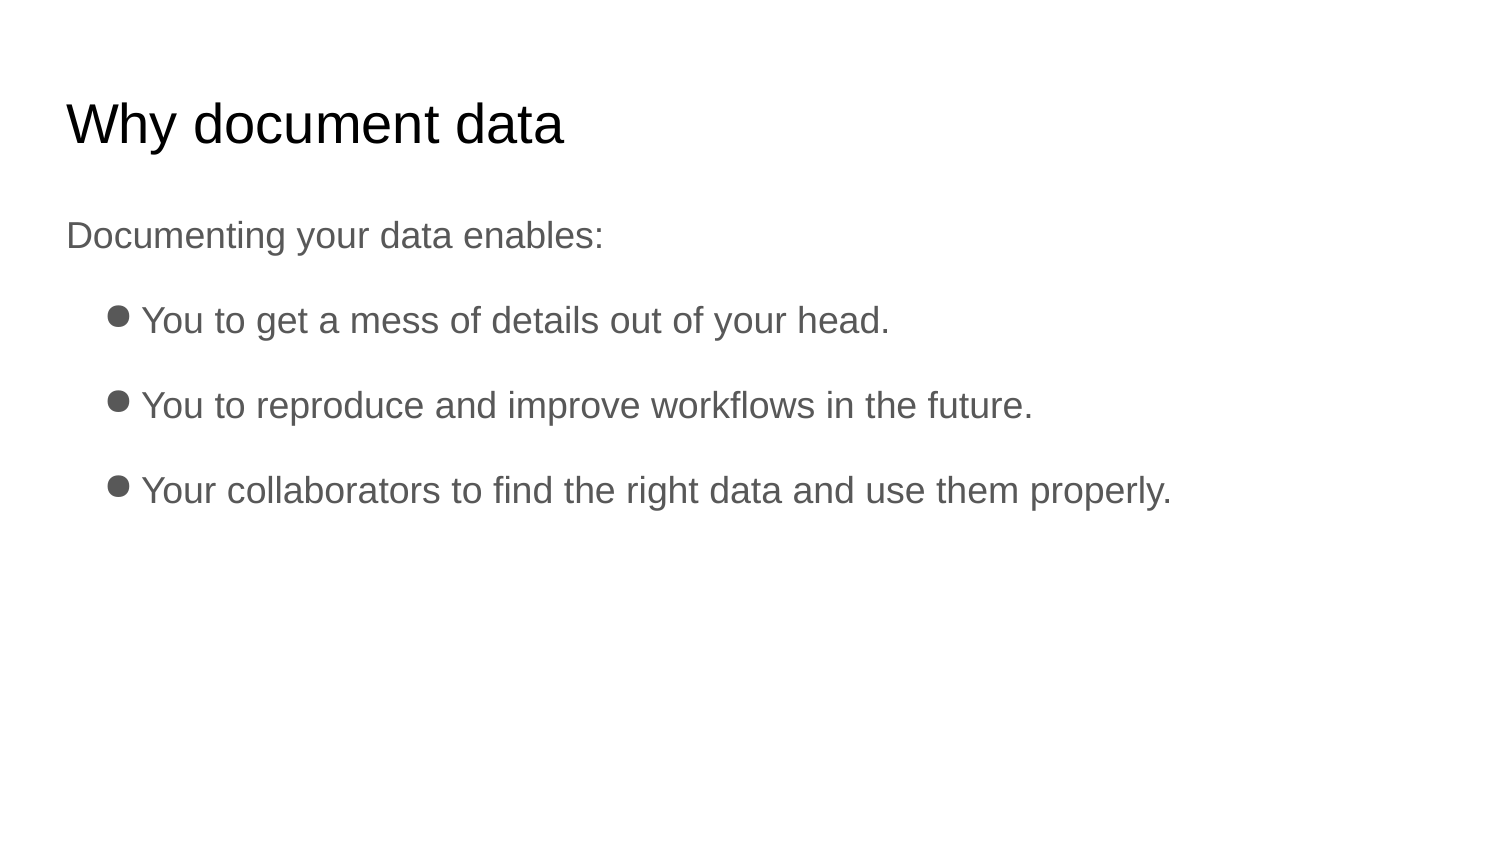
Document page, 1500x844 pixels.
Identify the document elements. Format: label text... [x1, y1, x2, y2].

list Documenting your data enables: You to get a mess of details out of your head. You to reproduce and improve workflows in the future. Your collaborators to find the right data and use them properly. [50, 188, 1450, 750]
title Why document data [50, 72, 1450, 168]
